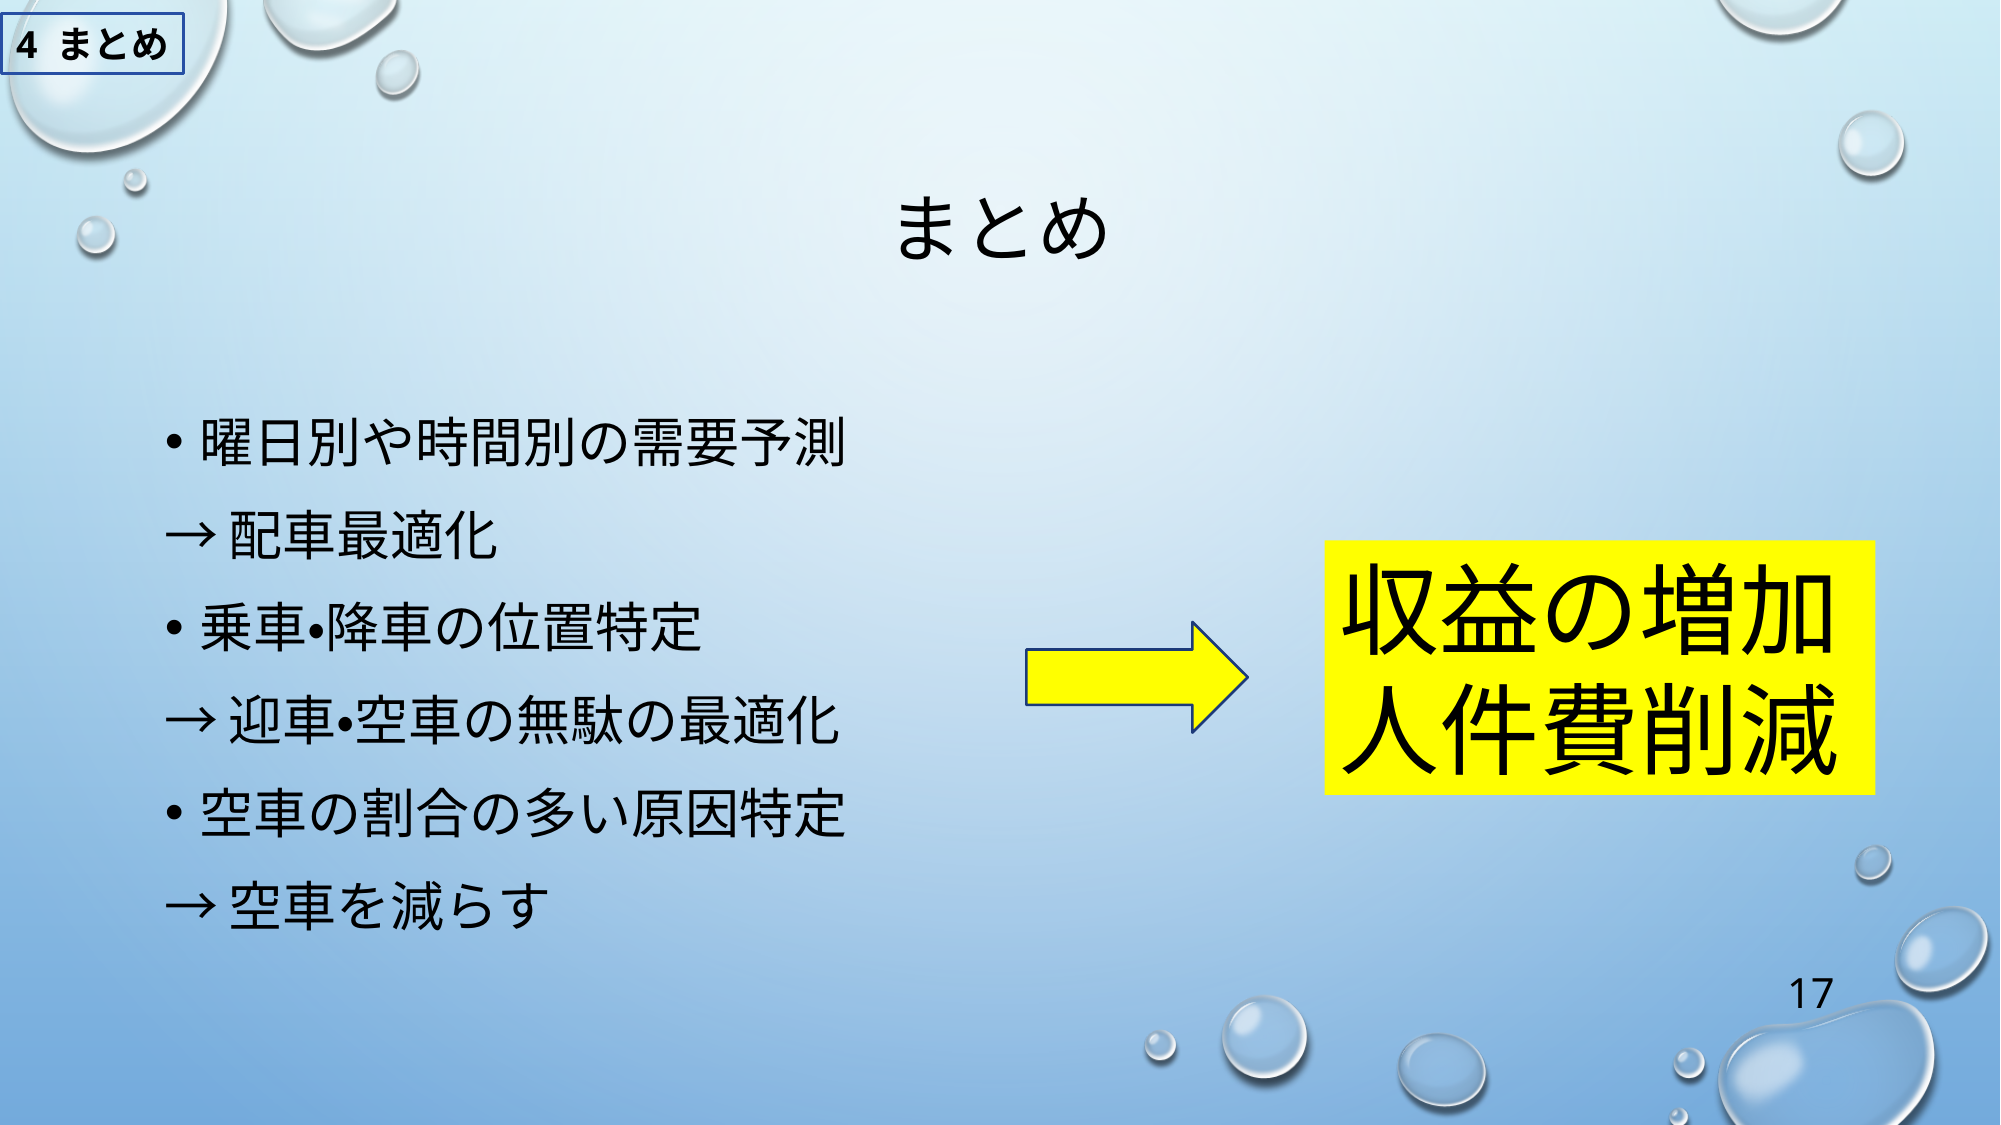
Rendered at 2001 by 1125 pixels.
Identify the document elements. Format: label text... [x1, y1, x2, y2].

text_box 収益の増加 人件費削減 [1324, 540, 1876, 795]
slide_number 17 [1724, 965, 1851, 1025]
text_box 4 まとめ [0, 12, 185, 75]
picture [0, 0, 2000, 1125]
title まとめ [149, 101, 1851, 364]
text_box [1025, 620, 1249, 734]
list 曜日別や時間別の需要予測 →配車最適化 乗車・降車の位置特定 →迎車・空車の無駄の最適化 空車の割合の多い原因特定 →空車を減らす [149, 388, 1850, 950]
